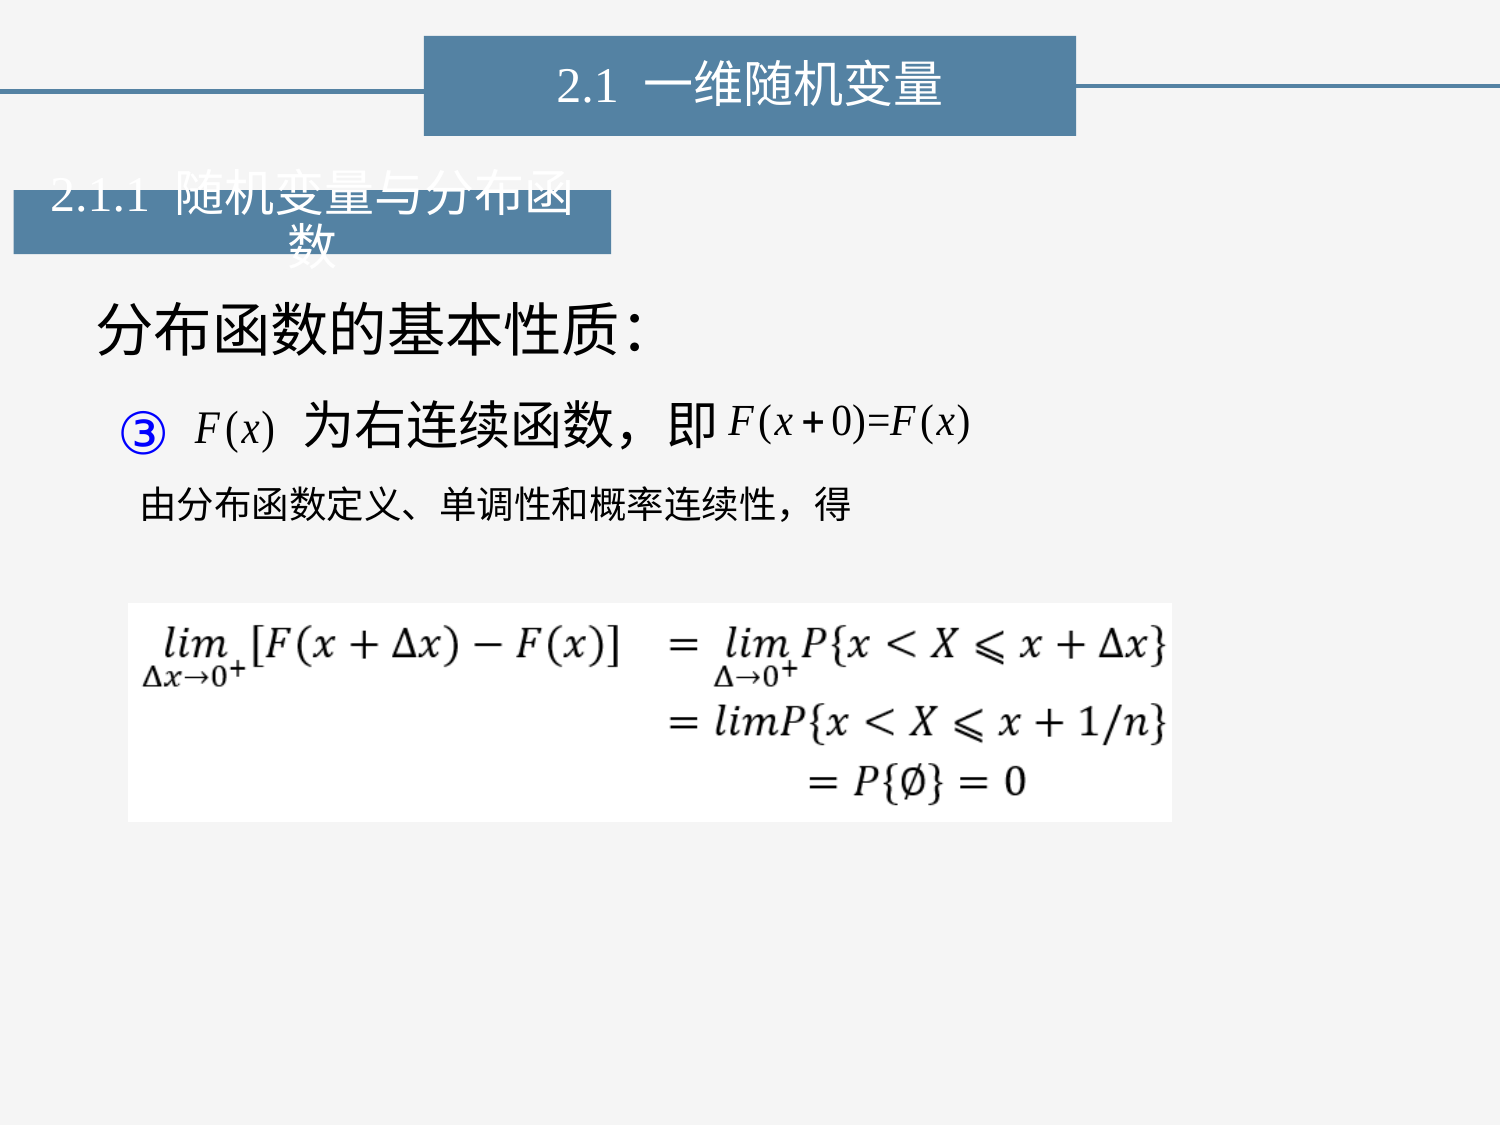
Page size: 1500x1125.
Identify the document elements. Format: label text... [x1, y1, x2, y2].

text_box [719, 390, 982, 458]
text_box 由分布函数定义、单调性和概率连续性，得 [124, 473, 867, 533]
text_box 2.1 一维随机变量 [423, 35, 1077, 136]
text_box 分布函数的基本性质： [85, 288, 673, 369]
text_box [185, 385, 806, 464]
text_box [106, 369, 204, 472]
text_box 2.1.1 随机变量与分布函数 [13, 190, 612, 255]
picture [127, 603, 1172, 822]
